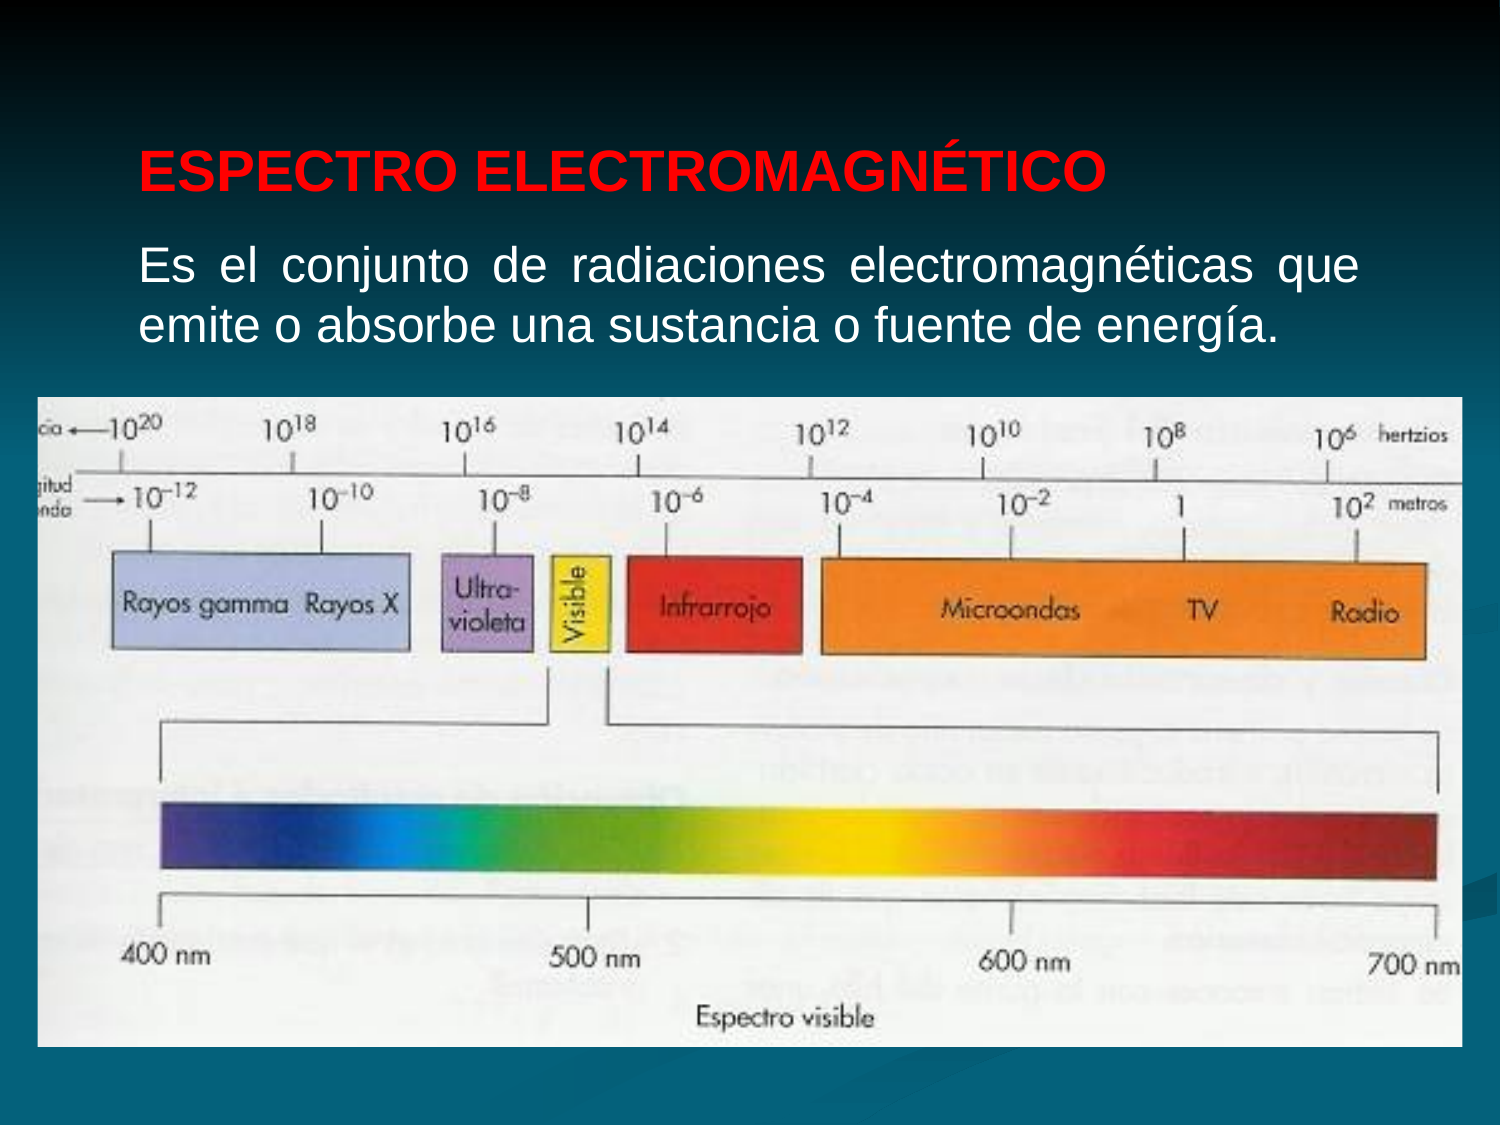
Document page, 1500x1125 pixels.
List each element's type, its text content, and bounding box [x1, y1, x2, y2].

text_box ESPECTRO ELECTROMAGNÉTICO Es el conjunto de radiaciones electromagnéticas que emite o absorbe una sustancia o fuente de energía. [123, 125, 1376, 361]
picture [38, 398, 1462, 1046]
